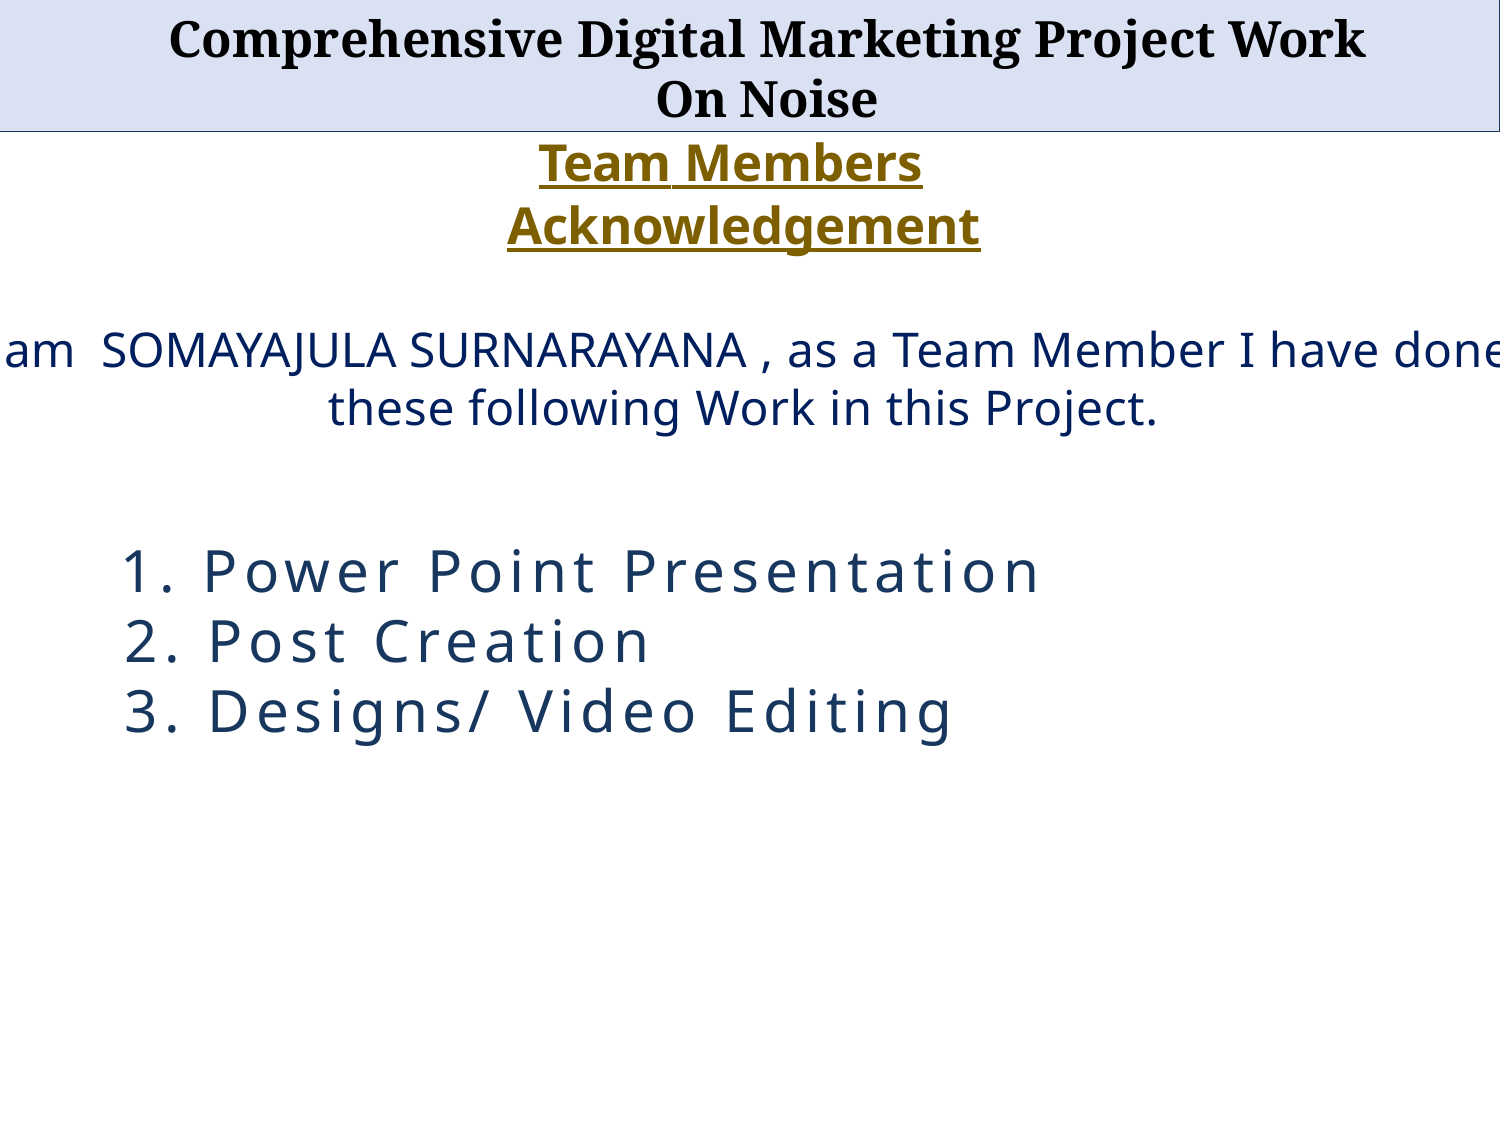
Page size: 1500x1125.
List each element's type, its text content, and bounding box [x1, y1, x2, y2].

text_box Team Members Acknowledgement I am SOMAYAJULA SURNARAYANA , as a Team Member I have done these following Work in this Project. [0, 64, 1500, 572]
title Comprehensive Digital Marketing Project Work On Noise [0, 0, 1500, 64]
text_box 1. Power Point Presentation 2. Post Creation 3. Designs/ Video Editing [88, 527, 1500, 752]
